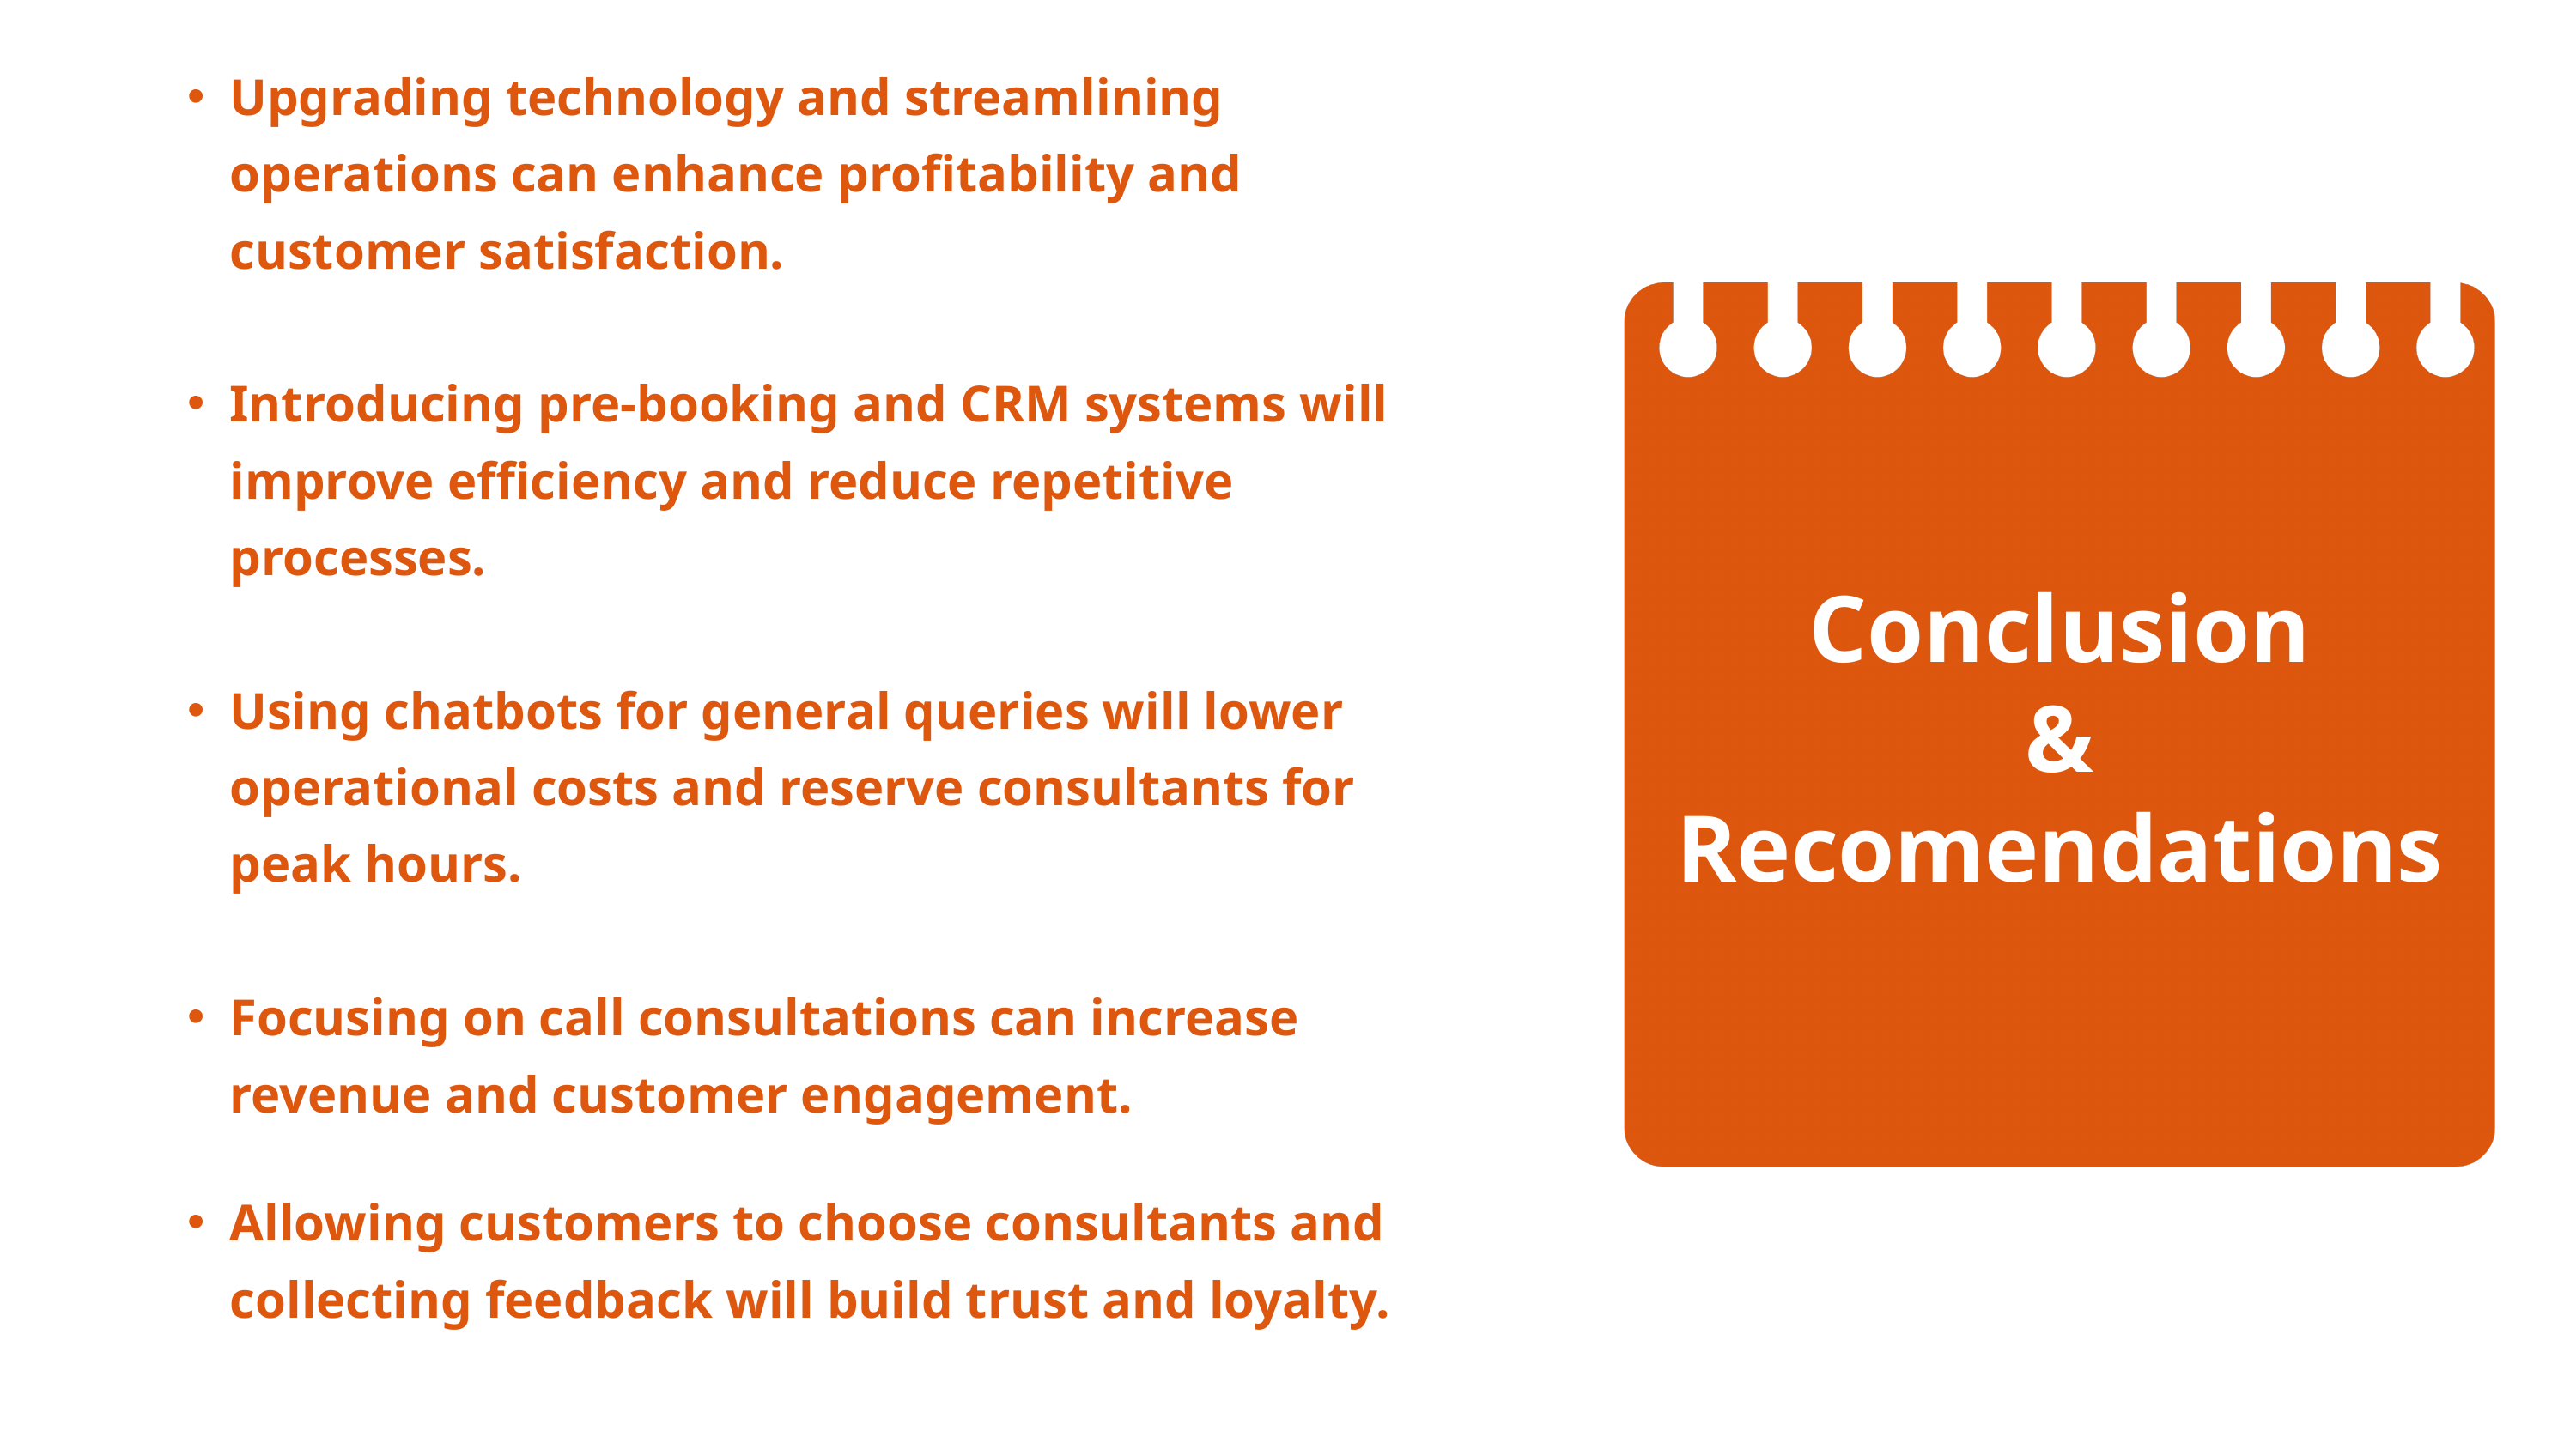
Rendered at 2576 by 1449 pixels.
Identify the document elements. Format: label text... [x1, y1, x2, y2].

text_box Conclusion & Recomendations [1660, 570, 2459, 901]
text_box Upgrading technology and streamlining operations can enhance profitability and customer satisfaction. Introducing pre-booking and CRM systems will improve efficiency and reduce repetitive processes. Using chatbots for general queries will lower operational costs and reserve consultants for peak hours. Focusing on call consultations can increase revenue and customer engagement. Allowing customers to choose consultants and collecting feedback will build trust and loyalty. [144, 48, 1432, 1405]
text_box [1624, 282, 2495, 1167]
